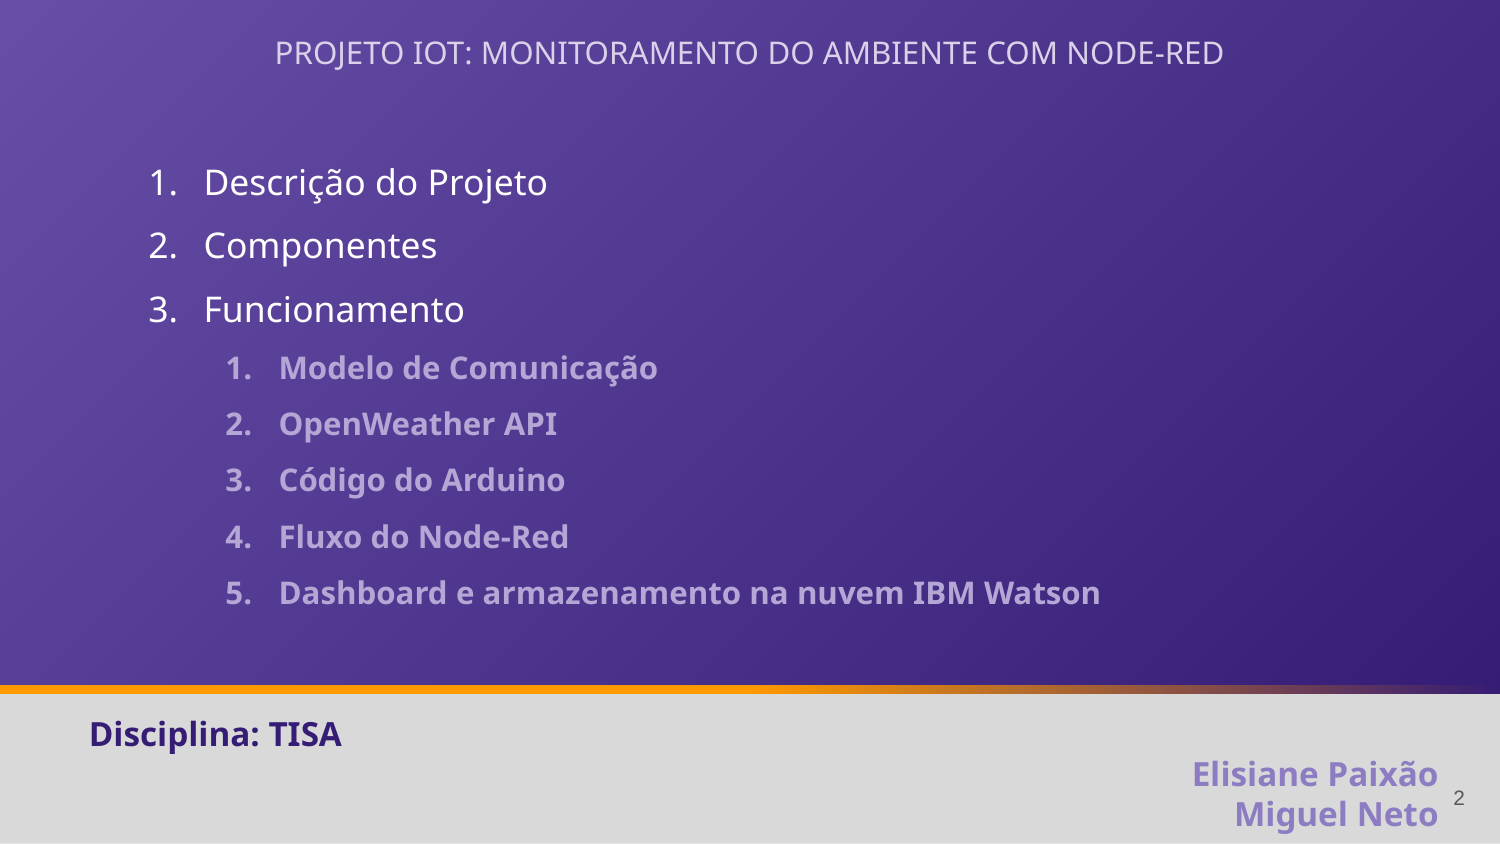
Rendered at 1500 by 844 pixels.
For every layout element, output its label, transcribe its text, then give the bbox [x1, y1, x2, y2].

text_box [0, 694, 1500, 844]
text_box [0, 685, 1500, 694]
slide_number ‹#› [1389, 764, 1480, 830]
text_box Disciplina: TISA Elisiane Paixão Miguel Neto [65, 698, 1454, 817]
text_box Descrição do Projeto Componentes Funcionamento Modelo de Comunicação OpenWeather API Código do Arduino Fluxo do Node-Red Dashboard e armazenamento na nuvem IBM Watson [113, 123, 1343, 632]
text_box [0, 0, 1500, 685]
title PROJETO IOT: MONITORAMENTO DO AMBIENTE COM NODE-RED [222, 8, 1278, 86]
